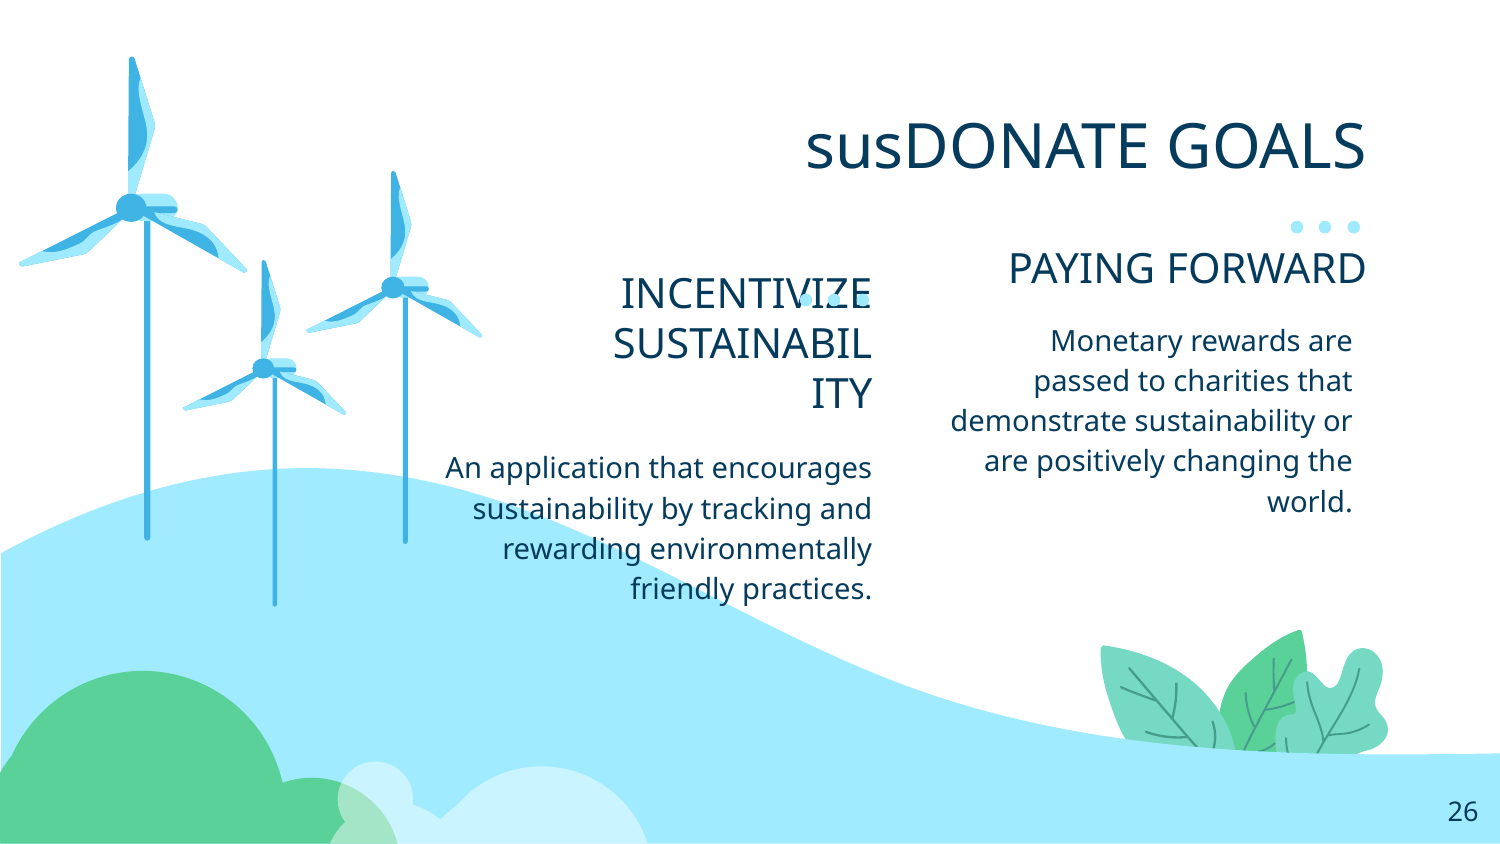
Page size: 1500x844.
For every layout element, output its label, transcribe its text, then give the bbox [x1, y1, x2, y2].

subtitle An application that encourages sustainability by tracking and rewarding environmentally friendly practices. [423, 429, 888, 670]
slide_number ‹#› [1403, 779, 1494, 844]
title PAYING FORWARD [976, 275, 1383, 357]
title susDONATE GOALS [487, 90, 1383, 185]
subtitle Monetary rewards are passed to charities that demonstrate sustainability or are positively changing the world. [933, 302, 1369, 542]
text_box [18, 56, 484, 607]
title INCENTIVIZE SUSTAINABILITY [590, 350, 888, 429]
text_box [797, 293, 872, 307]
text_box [1288, 220, 1363, 234]
